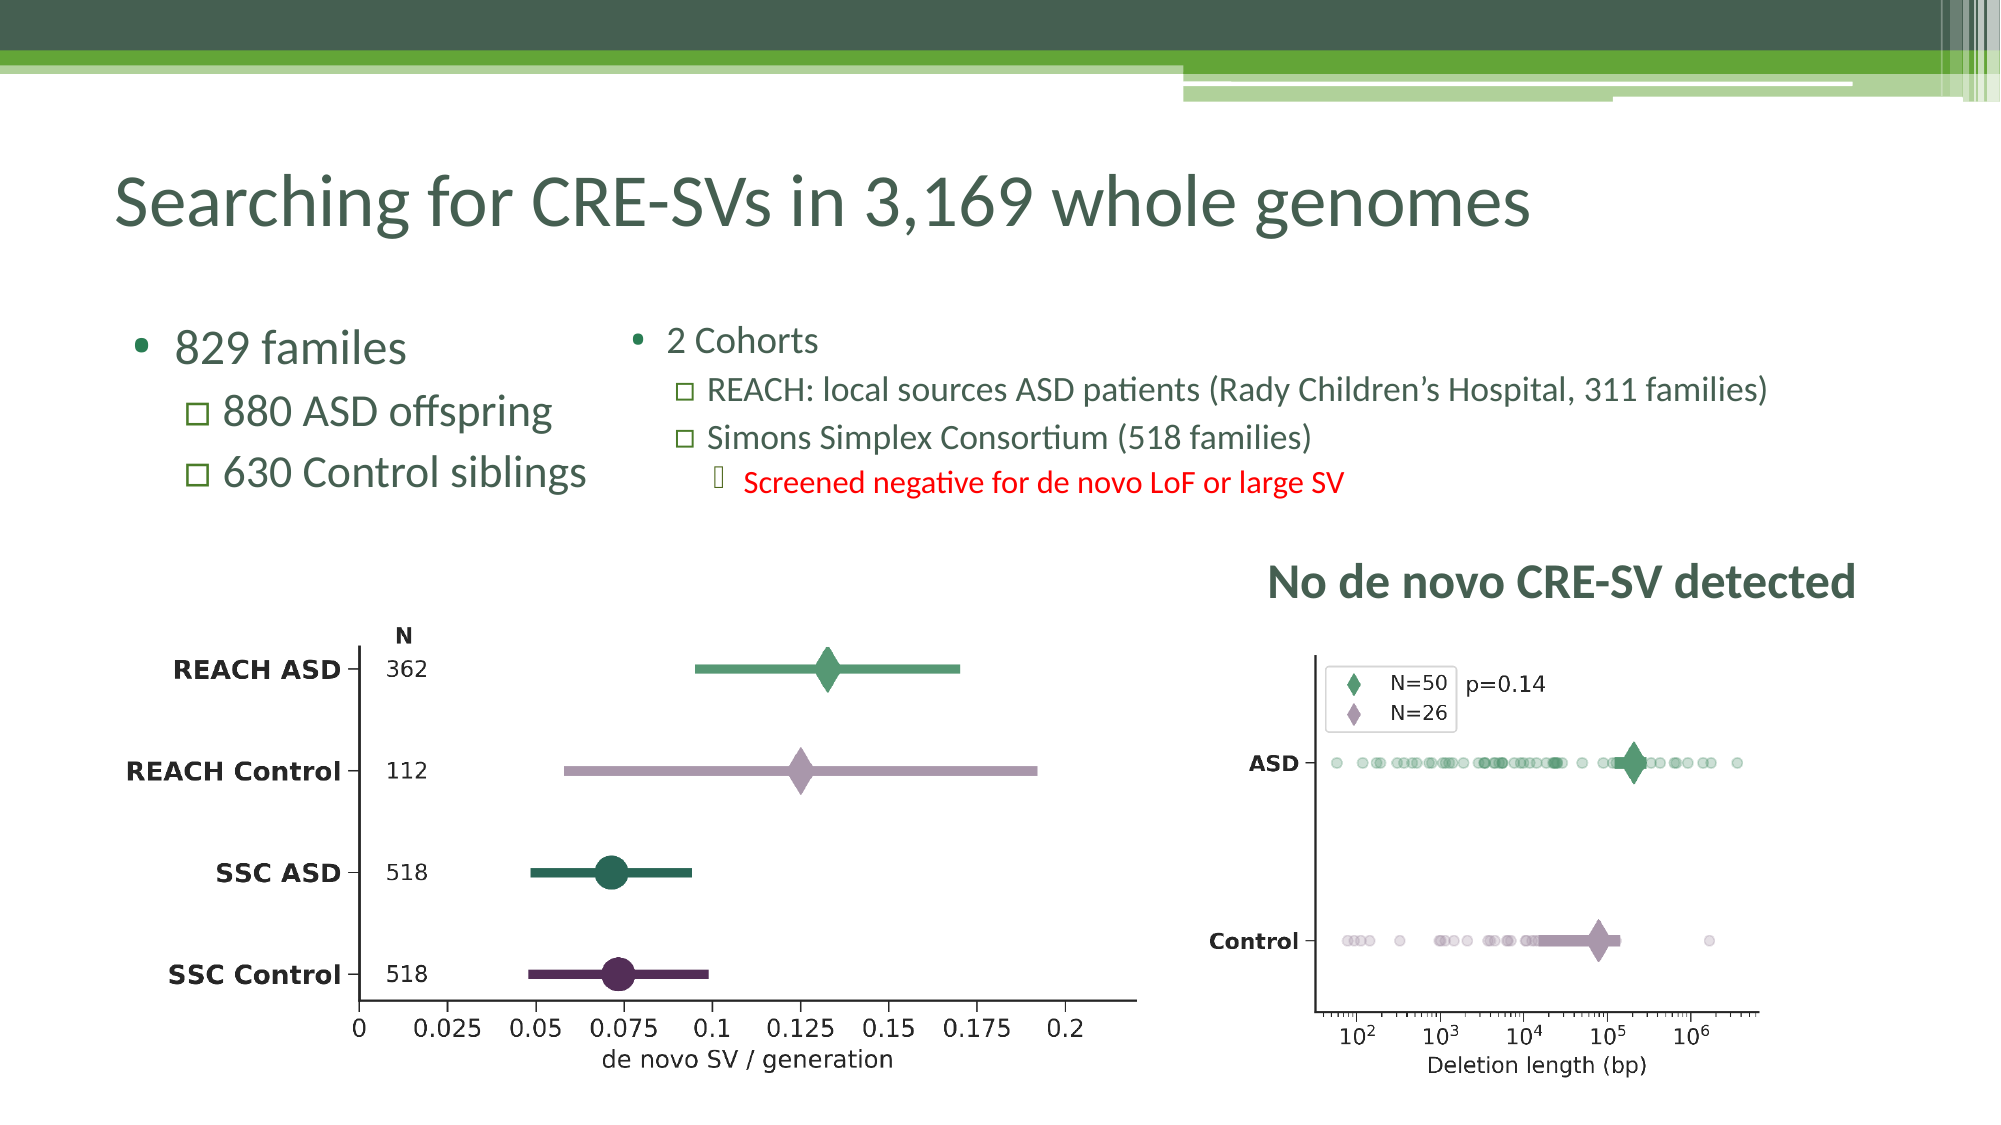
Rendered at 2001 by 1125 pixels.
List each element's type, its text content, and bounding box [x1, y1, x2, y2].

text_box 2 Cohorts REACH: local sources ASD patients (Rady Children’s Hospital, 311 families) Simons Simplex Consortium (518 families) Screened negative for de novo LoF or large SV [601, 307, 2000, 511]
text_box 829 familes 880 ASD offspring 630 Control siblings [99, 307, 601, 511]
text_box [1160, 541, 1946, 1108]
picture [99, 609, 1160, 1100]
title Searching for CRE-SVs in 3,169 whole genomes [99, 108, 1900, 284]
